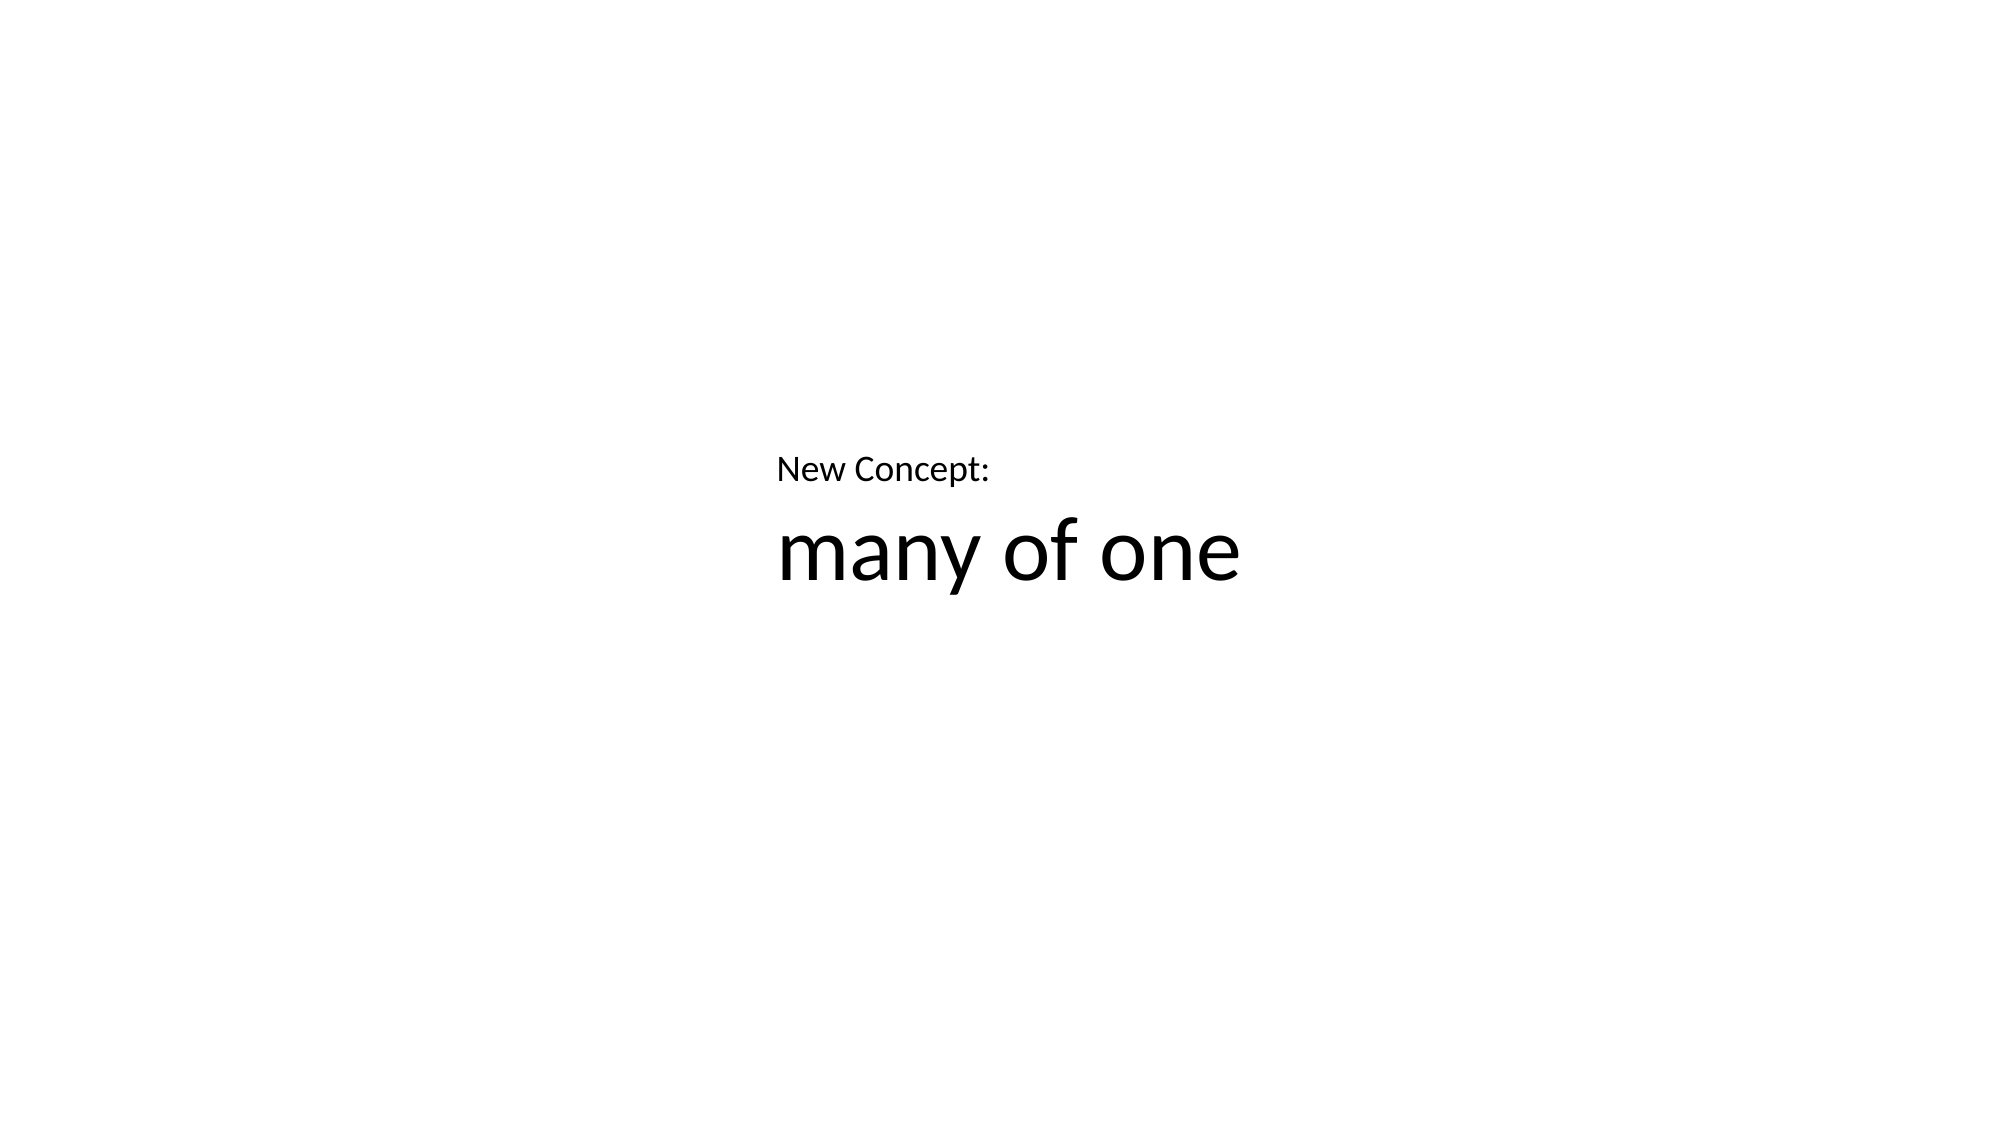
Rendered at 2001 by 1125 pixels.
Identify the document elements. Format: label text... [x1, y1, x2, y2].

text_box New Concept: many of one [761, 436, 1286, 607]
